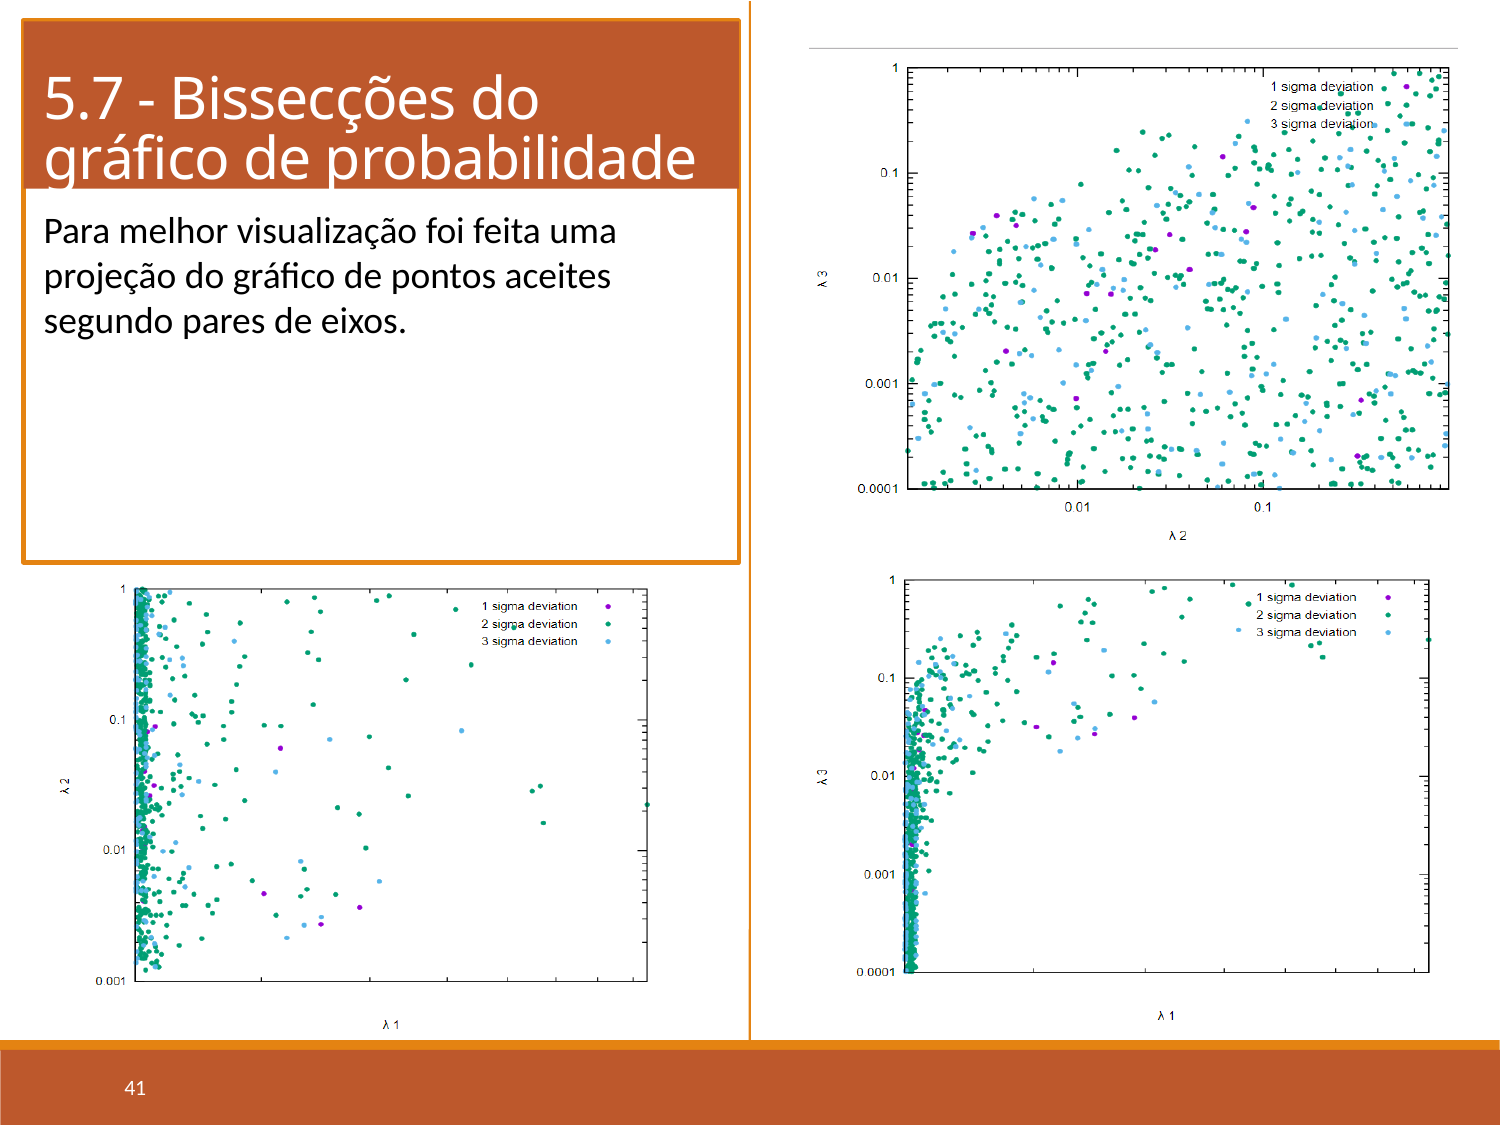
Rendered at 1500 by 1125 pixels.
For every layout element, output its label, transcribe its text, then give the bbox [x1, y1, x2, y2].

picture [809, 46, 1459, 548]
text_box Para melhor visualização foi feita uma projeção do gráfico de pontos aceites segundo pares de eixos. [28, 198, 731, 349]
picture [51, 571, 656, 1037]
picture [809, 561, 1438, 1028]
slide_number 41 [0, 1056, 162, 1117]
title 5.7 - Bissecções do gráfico de probabilidade [28, 10, 731, 198]
